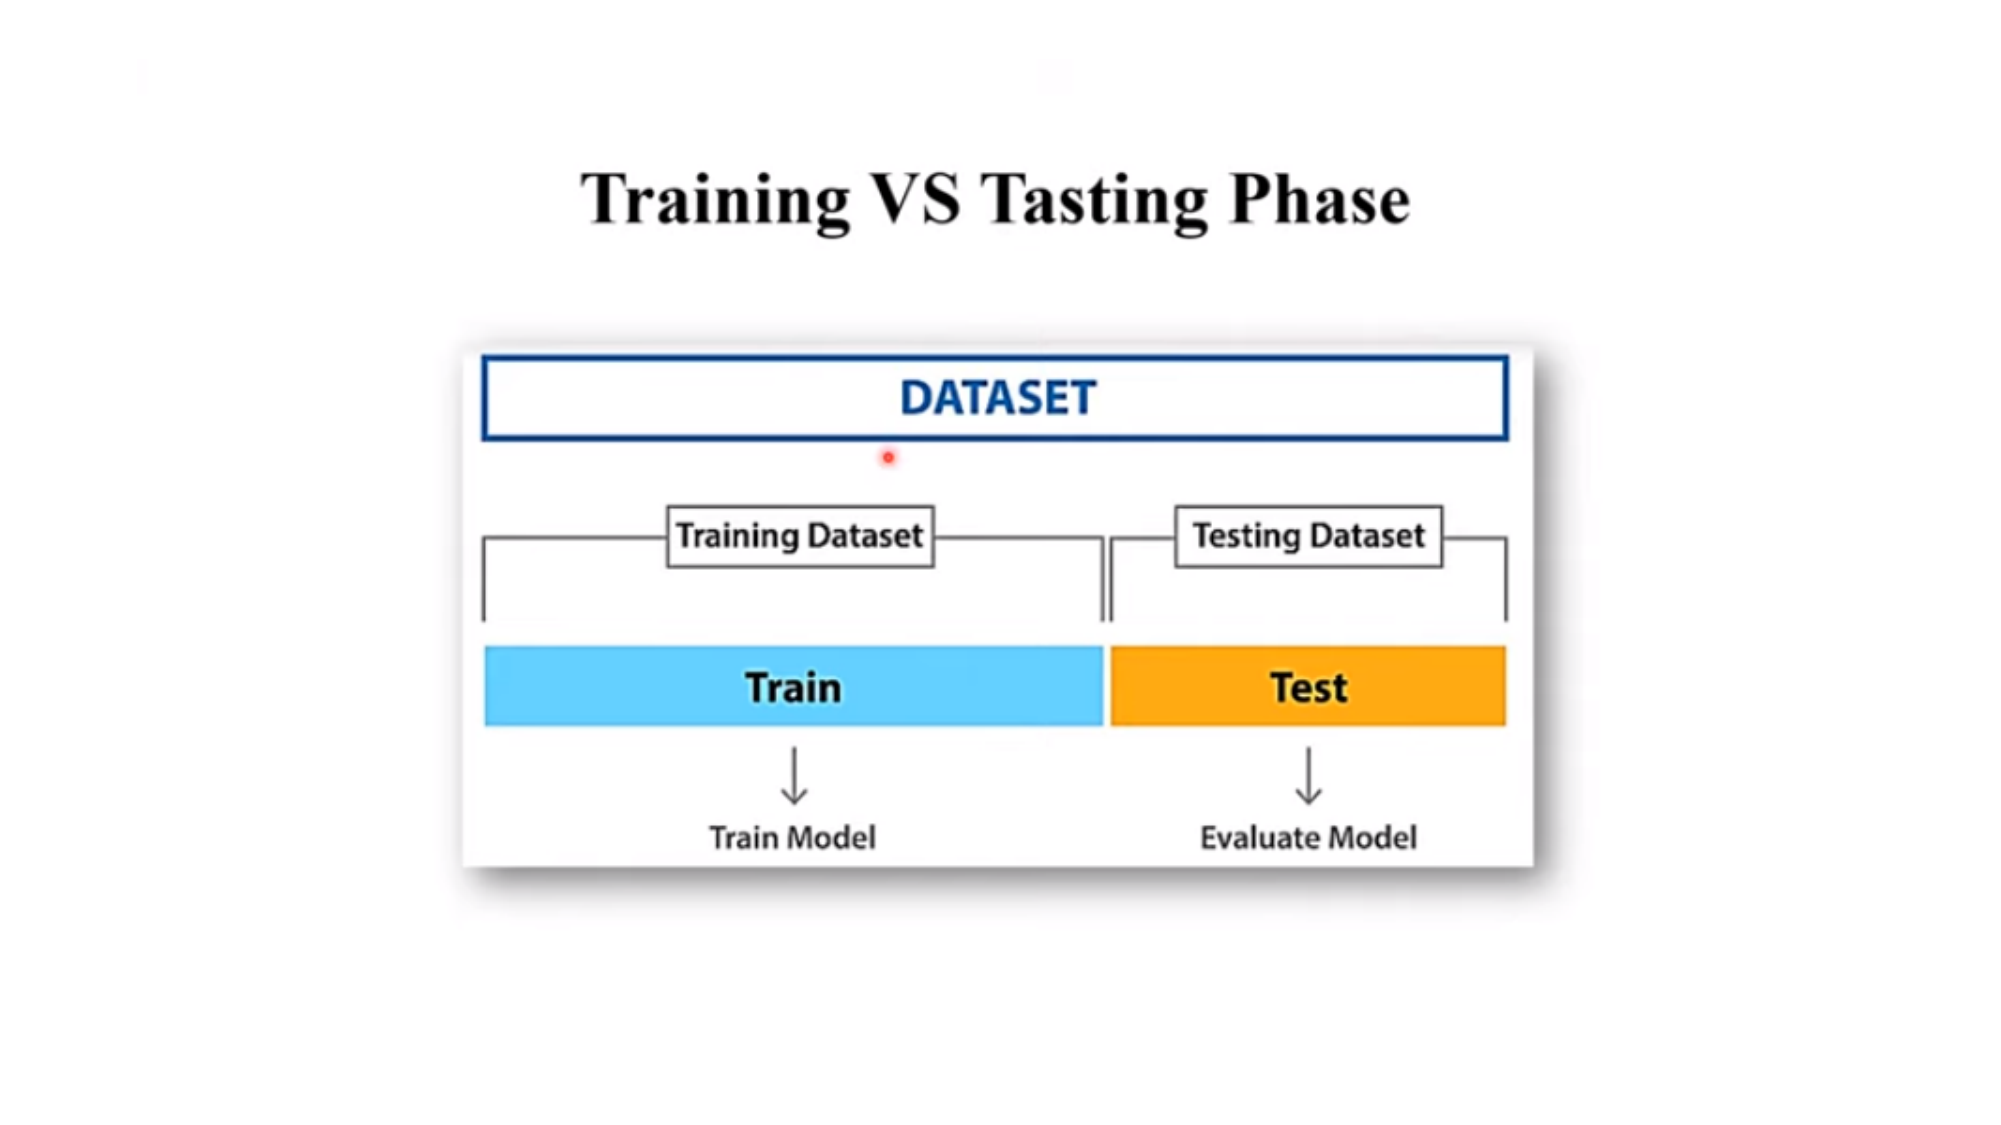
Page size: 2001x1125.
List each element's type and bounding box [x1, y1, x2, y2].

picture [137, 59, 1863, 1014]
